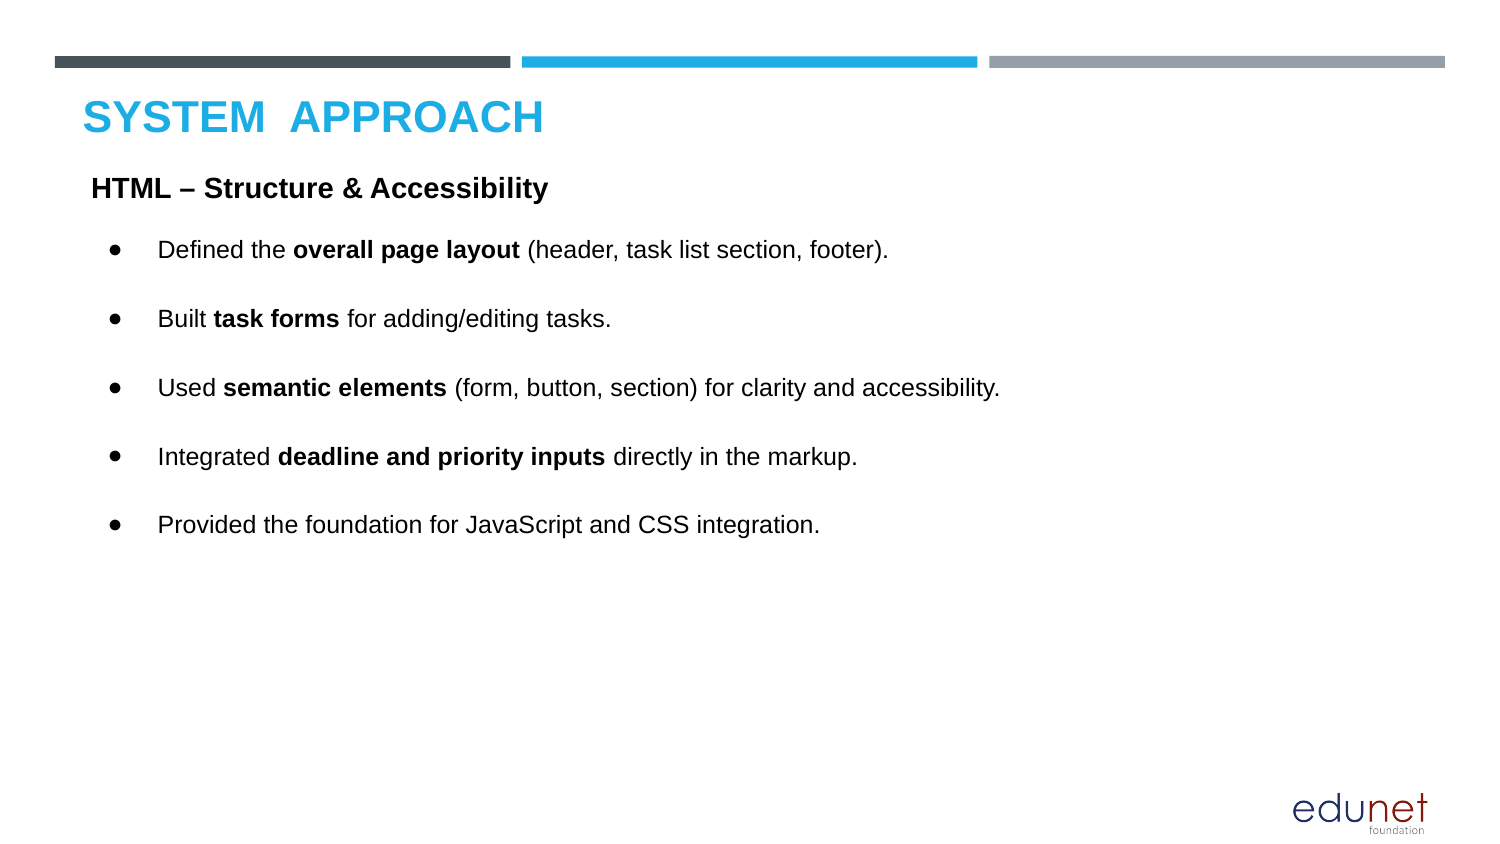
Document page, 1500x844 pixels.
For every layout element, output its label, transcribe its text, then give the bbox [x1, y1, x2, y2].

list HTML – Structure & Accessibility Defined the overall page layout (header, task list section, footer). Built task forms for adding/editing tasks. Used semantic elements (form, button, section) for clarity and accessibility. Integrated deadline and priority inputs directly in the markup. Provided the foundation for JavaScript and CSS integration. [71, 108, 1130, 595]
title SYSTEM APPROACH [71, 81, 1429, 147]
picture [1290, 791, 1429, 837]
